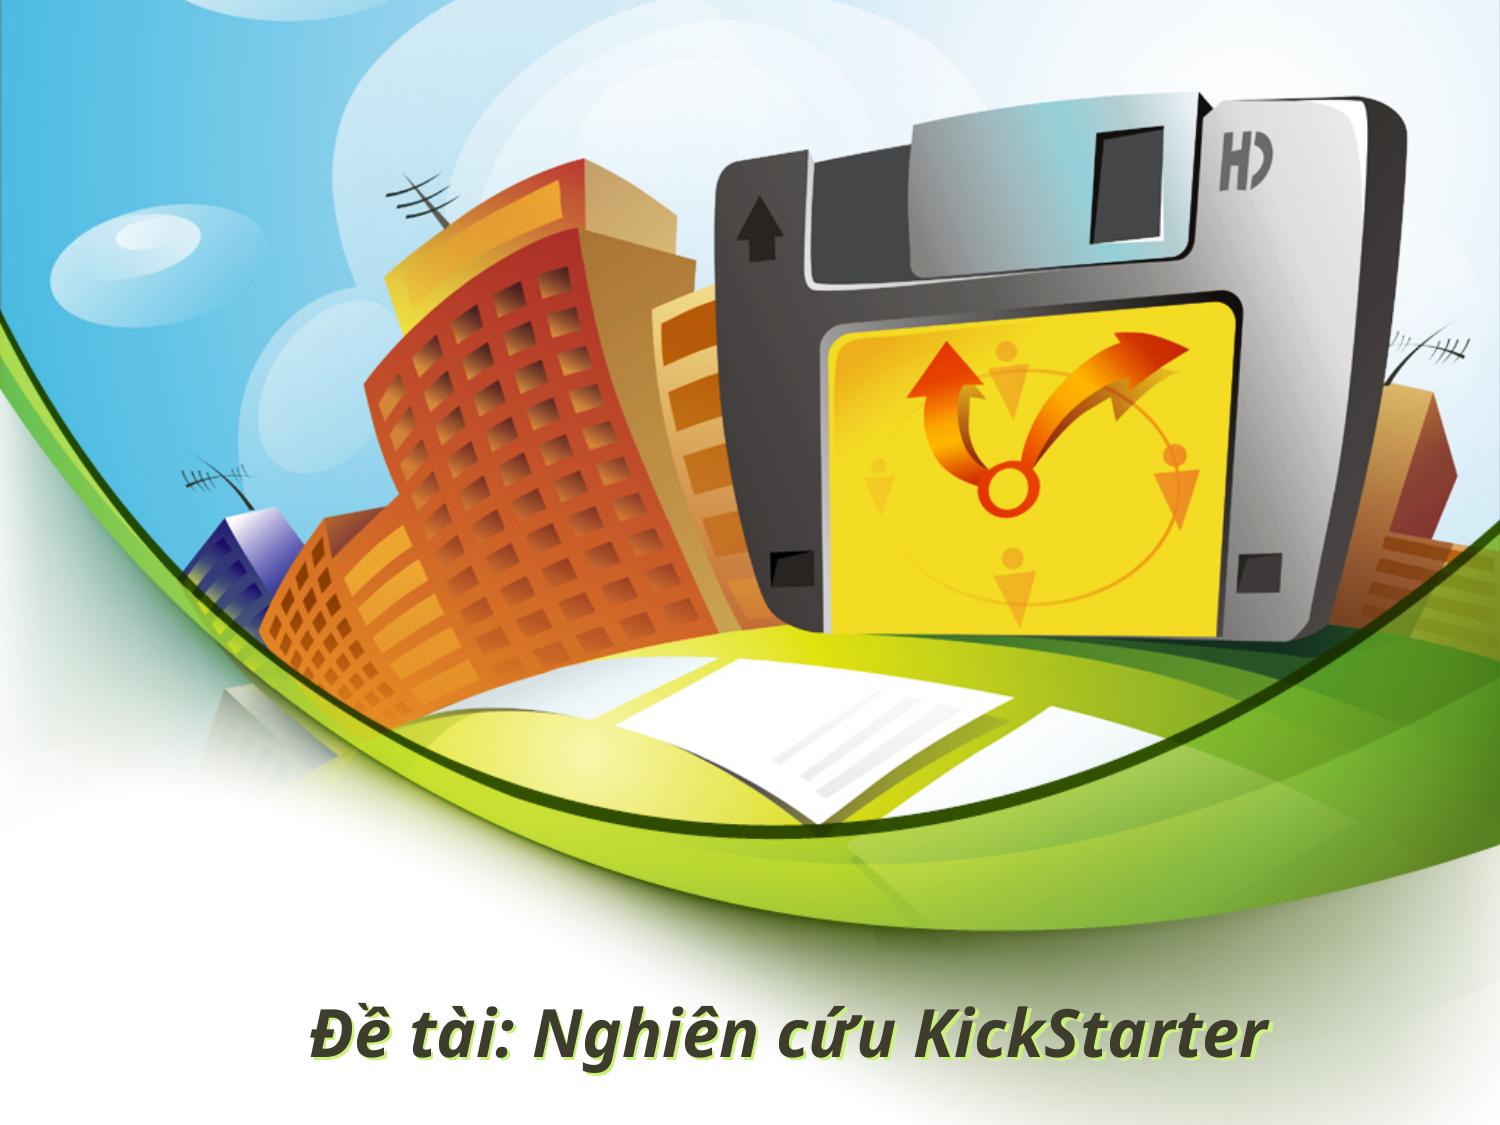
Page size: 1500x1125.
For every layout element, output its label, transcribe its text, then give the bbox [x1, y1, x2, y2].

picture [0, 0, 1500, 1125]
title Đề tài: Nghiên cứu KickStarter [82, 962, 1496, 1100]
